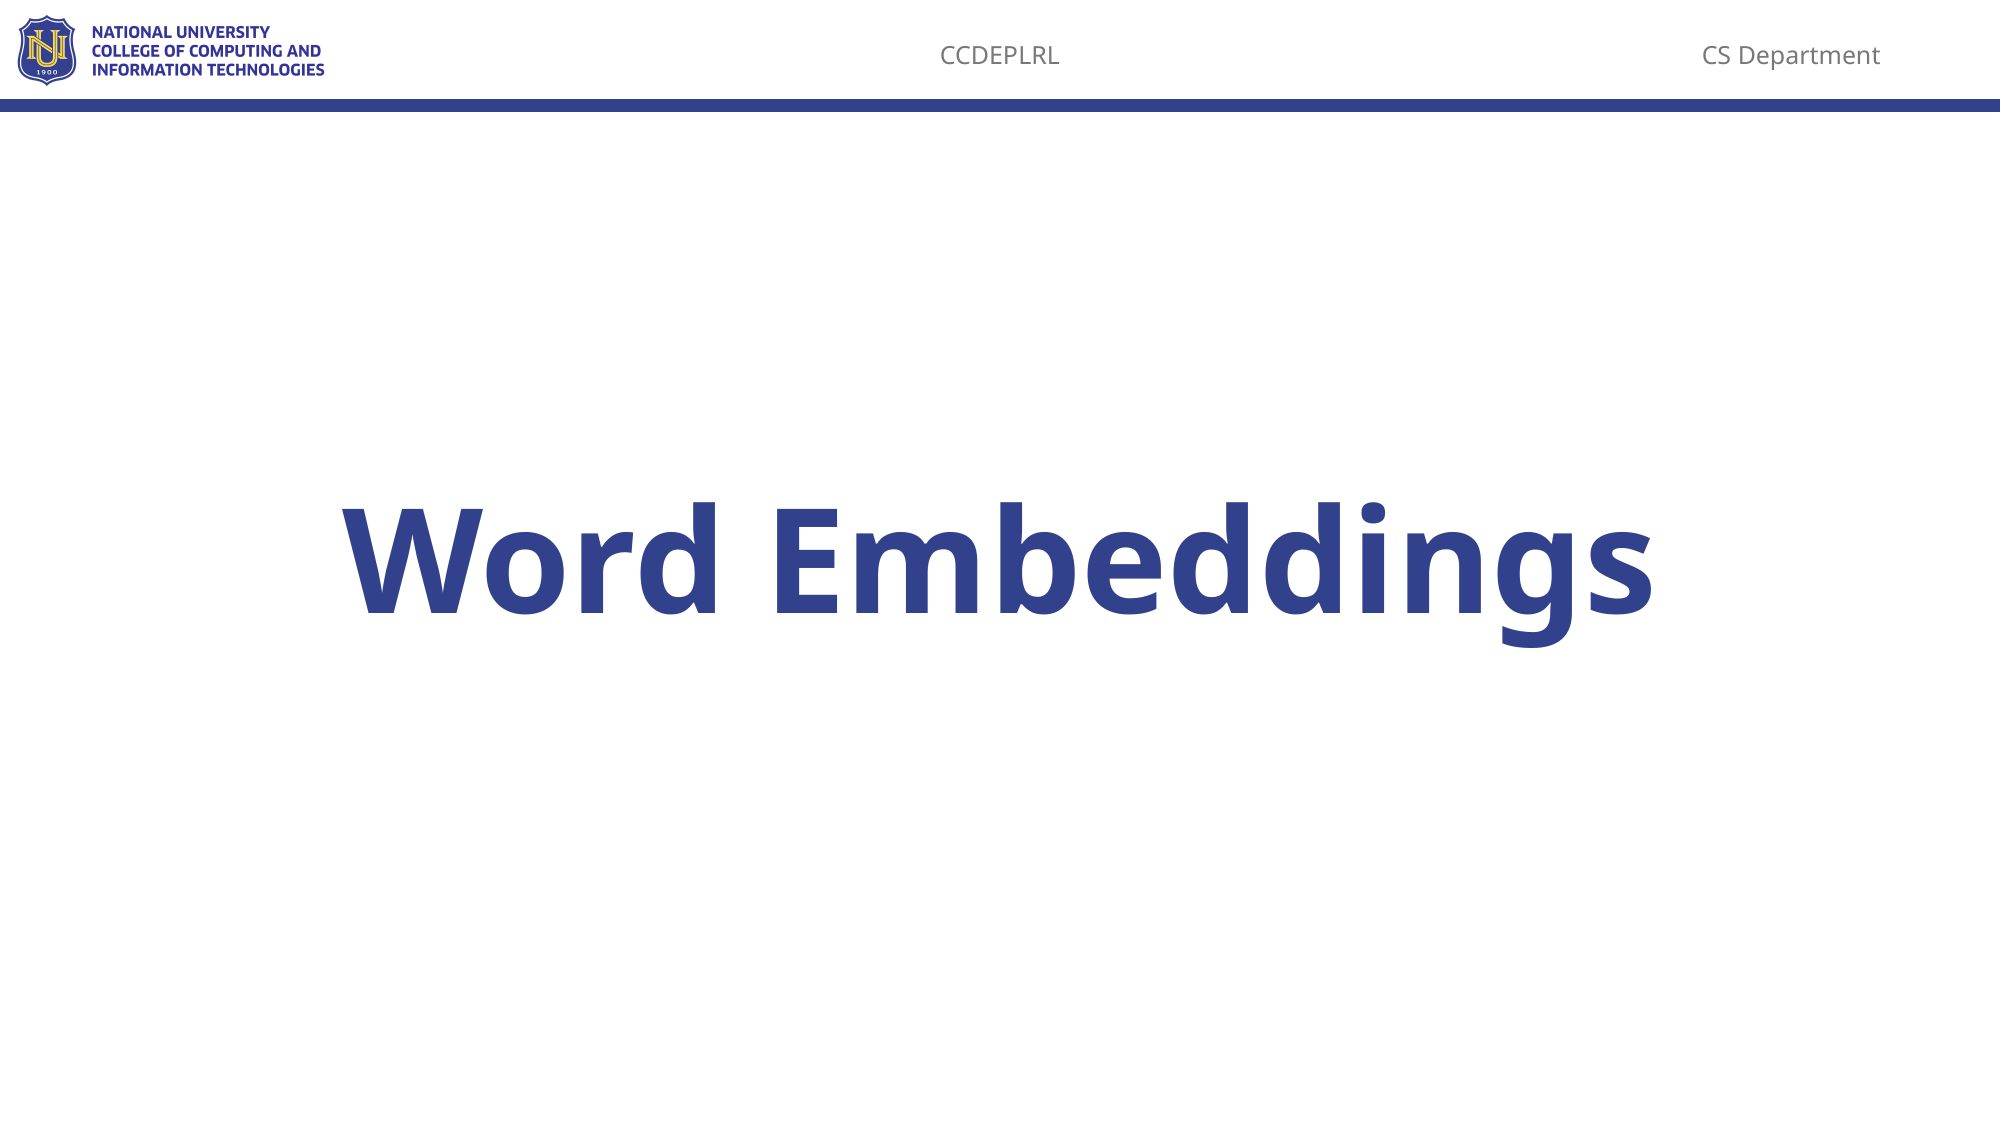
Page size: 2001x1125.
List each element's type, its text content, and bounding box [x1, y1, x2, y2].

picture [0, 0, 337, 99]
title Word Embeddings [249, 458, 1750, 653]
